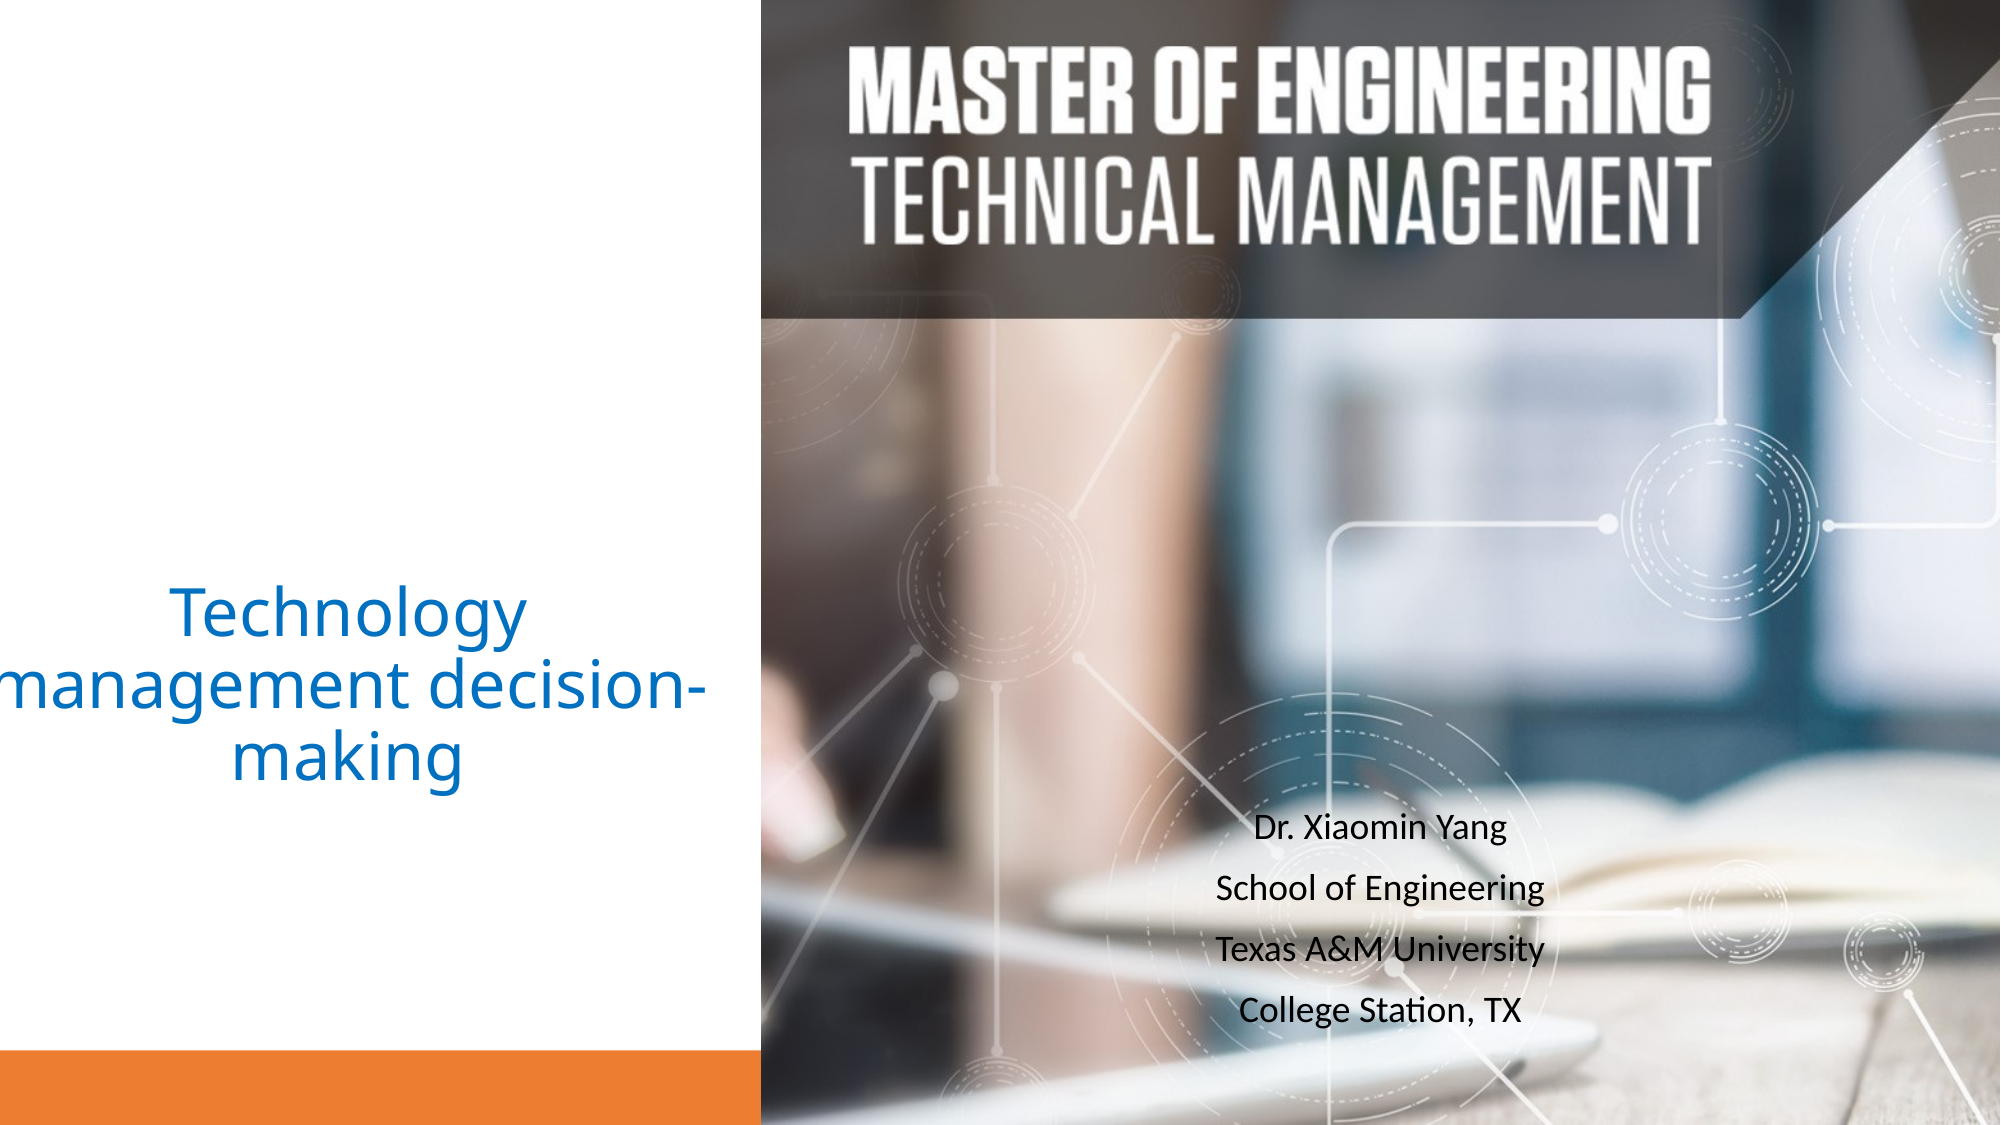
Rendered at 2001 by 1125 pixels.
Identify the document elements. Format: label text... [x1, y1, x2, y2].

picture [761, 0, 2000, 1125]
title Technology management decision-making [0, 322, 742, 803]
